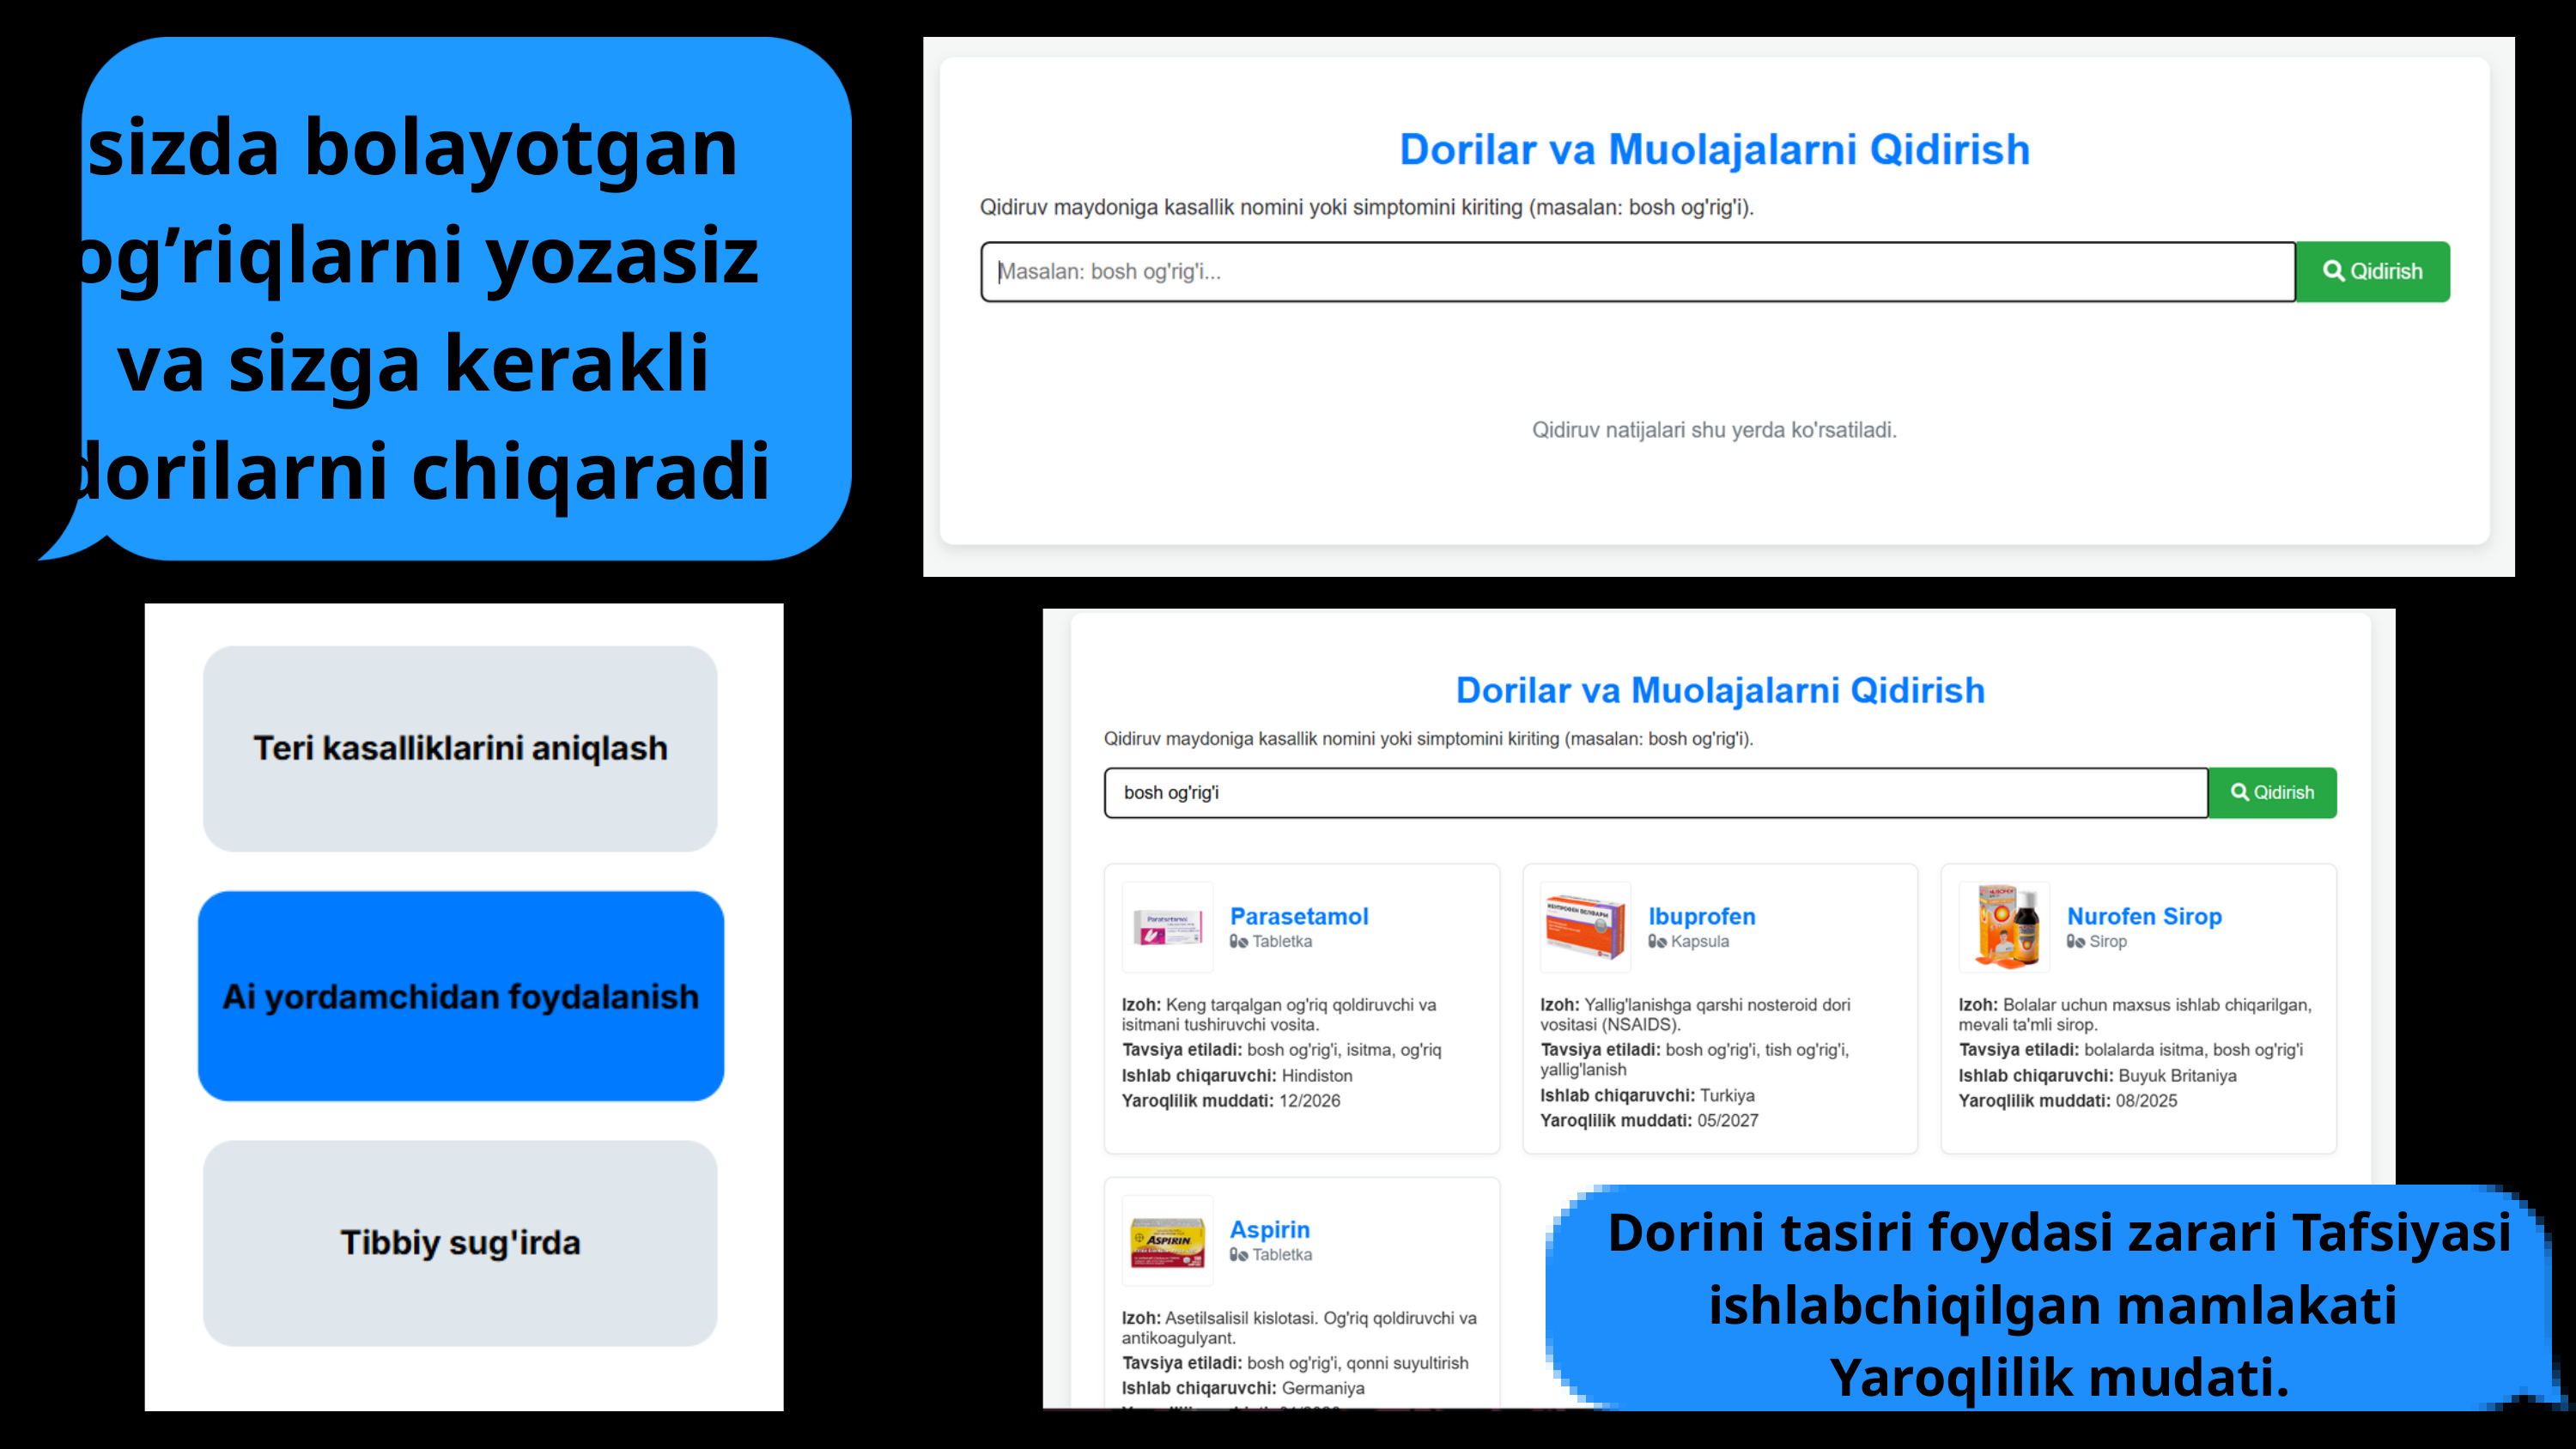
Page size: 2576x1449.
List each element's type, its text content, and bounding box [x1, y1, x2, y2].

text_box [144, 603, 784, 1411]
text_box Dorini tasiri foydasi zarari Tafsiyasi ishlabchiqilgan mamlakati Yaroqlilik mudati. [1581, 1189, 2540, 1407]
text_box sizda bolayotgan og’riqlarni yozasiz va sizga kerakli dorilarni chiqaradi [32, 82, 798, 515]
text_box [923, 37, 2516, 577]
text_box [1546, 1185, 2576, 1411]
text_box [1042, 609, 2396, 1411]
text_box [37, 37, 852, 561]
